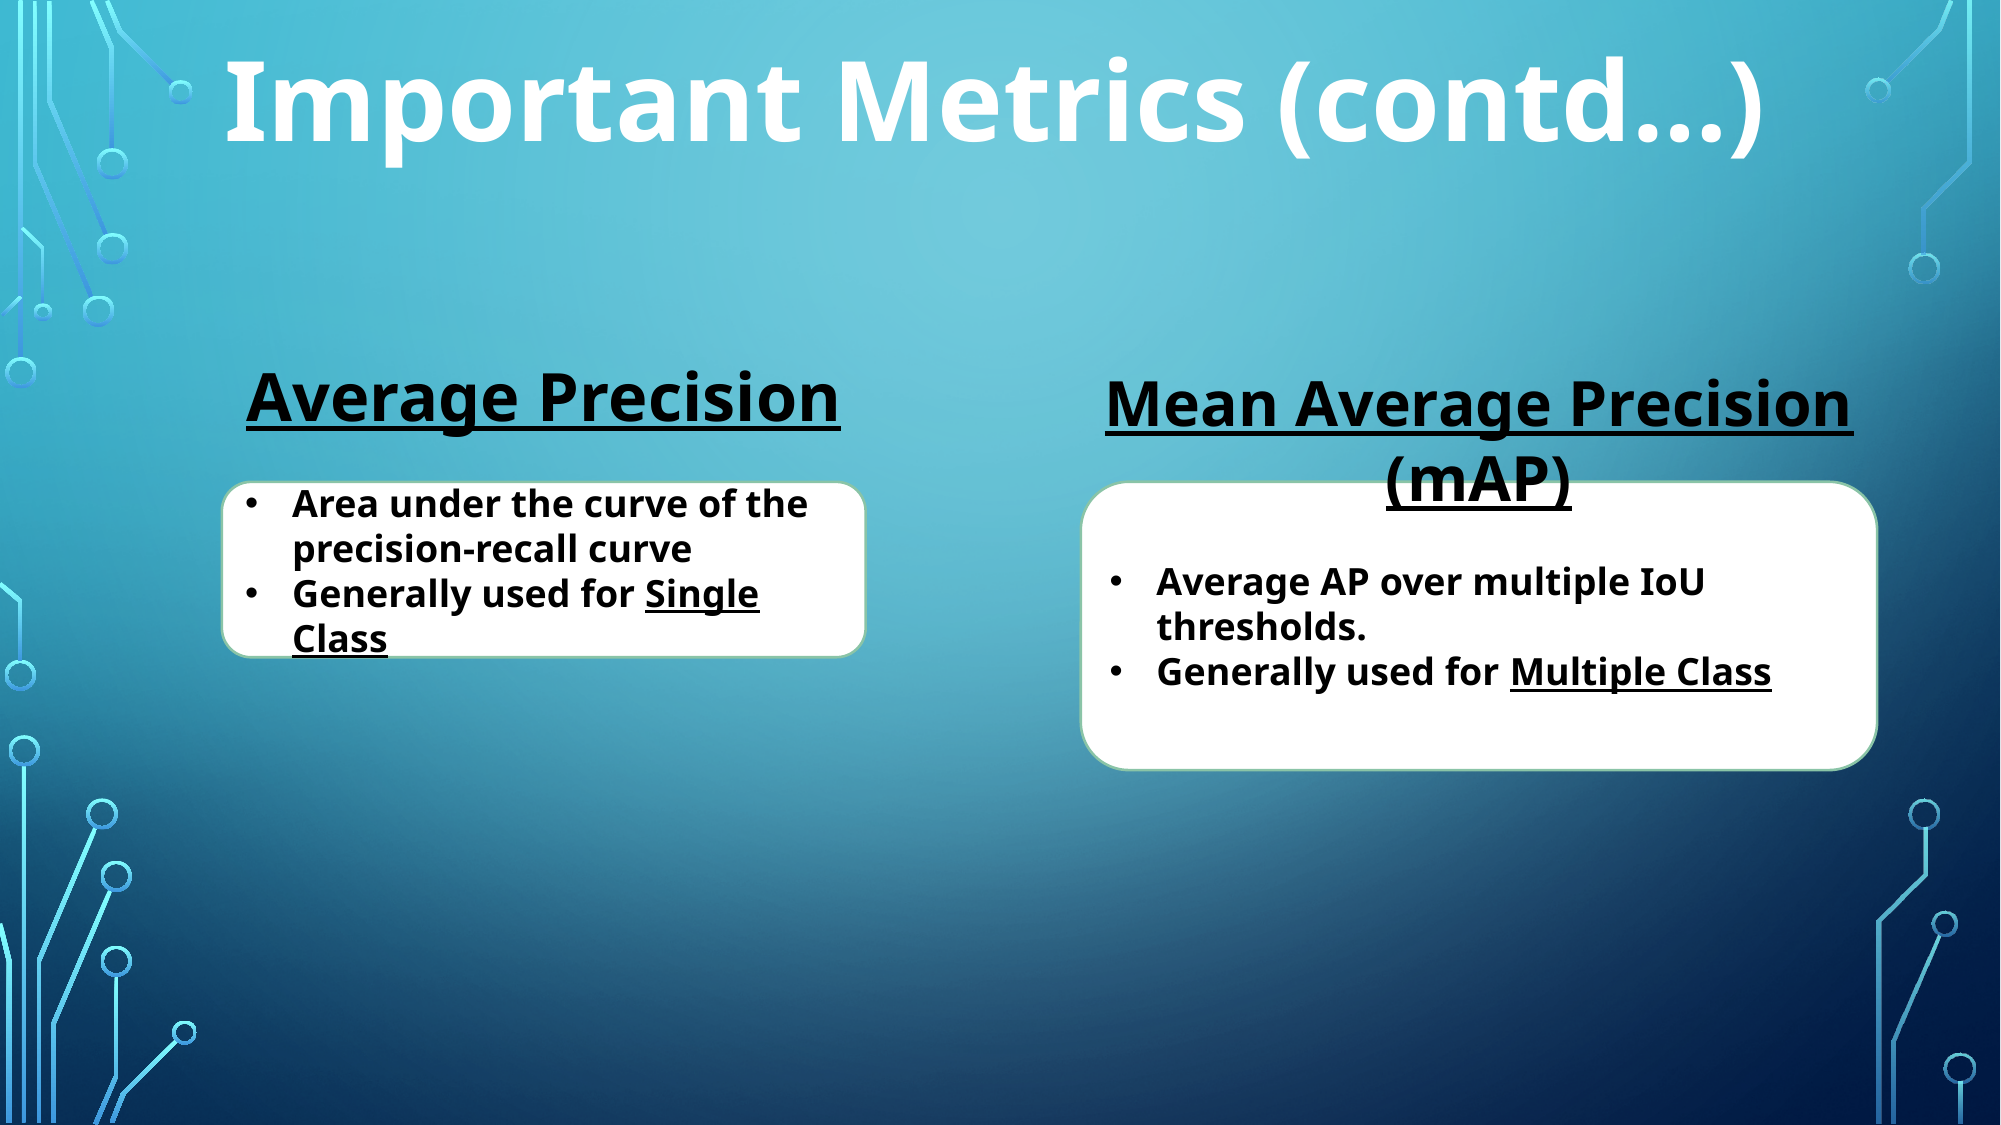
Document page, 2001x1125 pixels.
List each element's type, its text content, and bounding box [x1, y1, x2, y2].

text_box Mean Average Precision (mAP) [1054, 356, 1904, 522]
text_box Average AP over multiple IoU thresholds. Generally used for Multiple Class [1079, 522, 1879, 772]
text_box Area under the curve of the precision-recall curve Generally used for Single Class [220, 480, 867, 659]
title Important Metrics (contd…) [182, 37, 1808, 174]
text_box Average Precision [194, 347, 894, 442]
